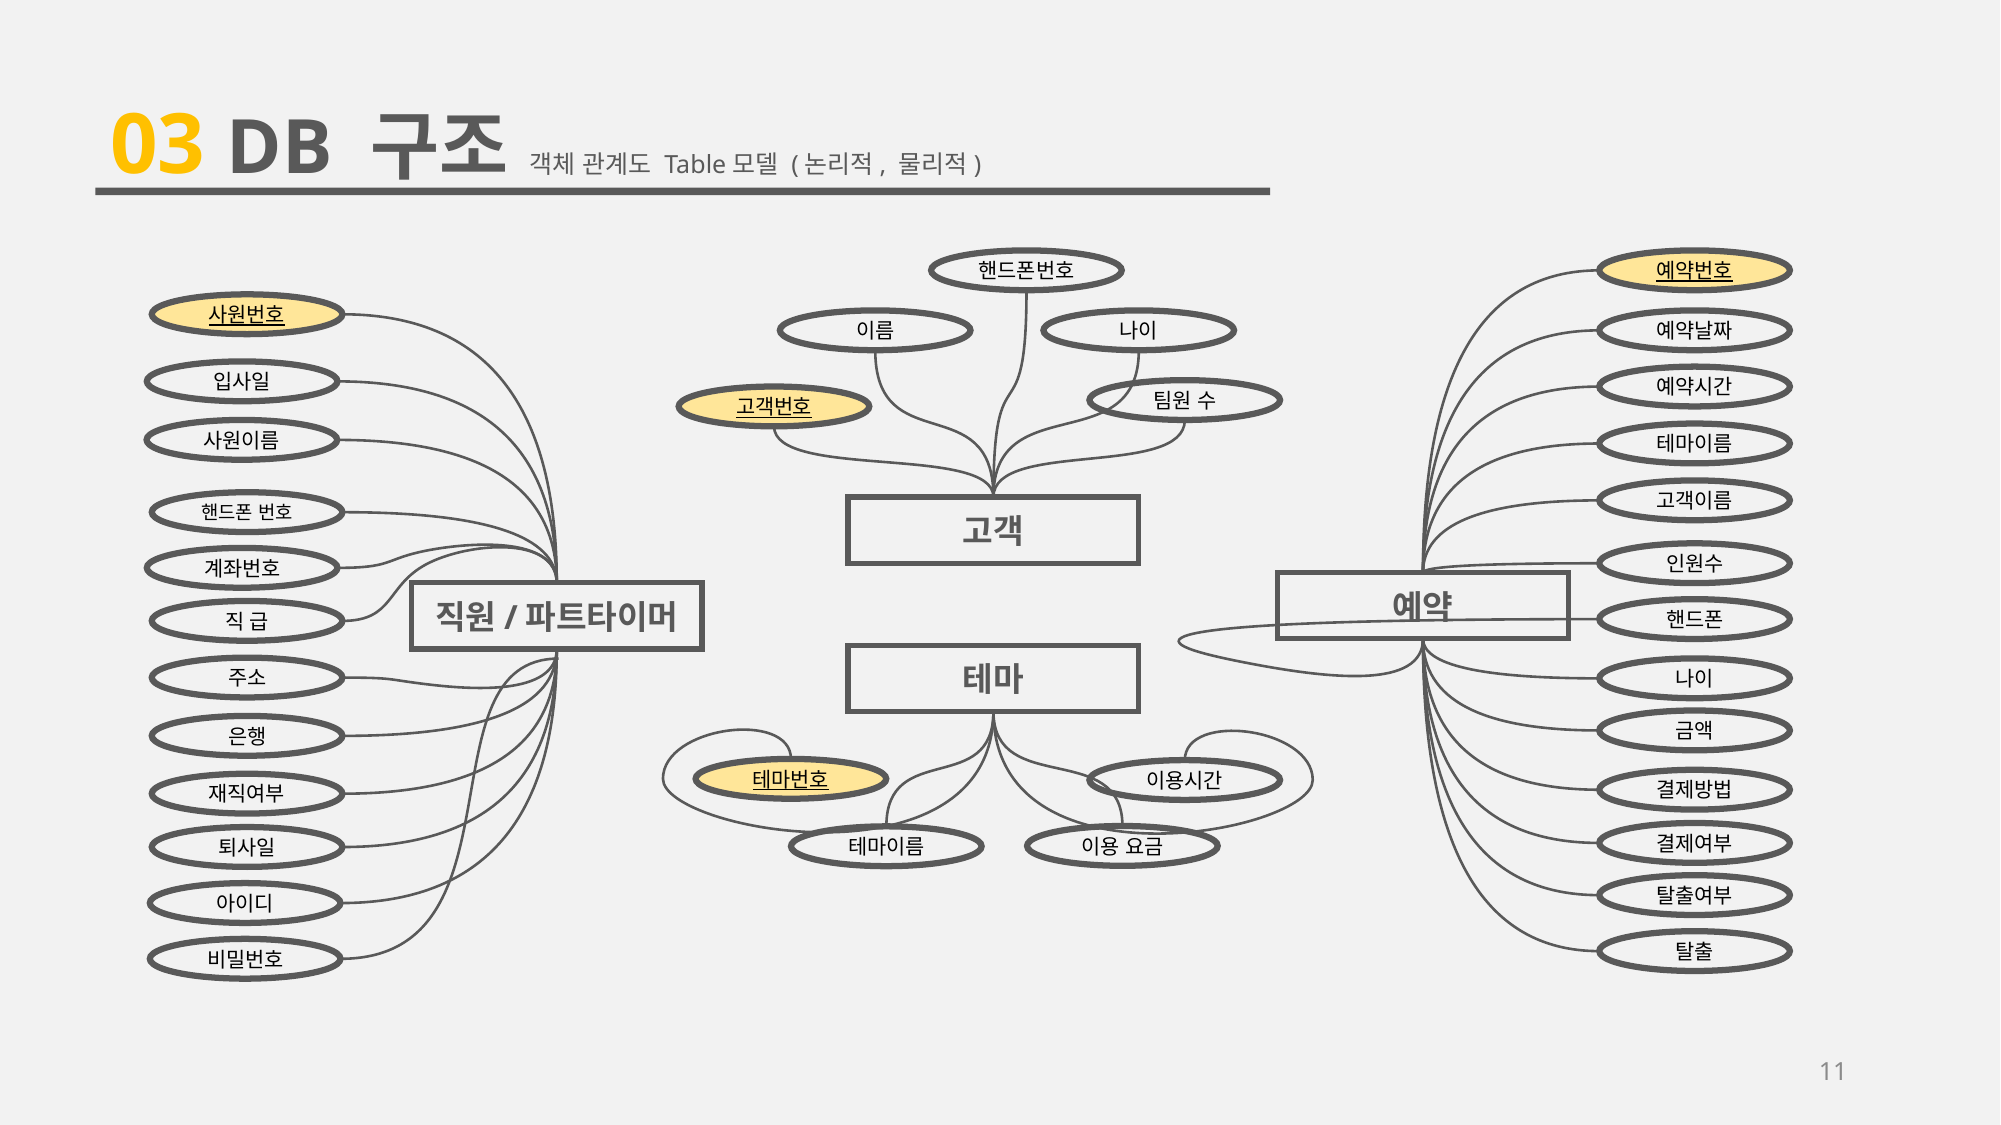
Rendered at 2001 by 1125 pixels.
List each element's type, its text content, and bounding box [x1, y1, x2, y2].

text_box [146, 294, 703, 979]
text_box [1128, 187, 1271, 196]
slide_number 11 [1412, 1042, 1863, 1103]
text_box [703, 645, 1277, 867]
text_box 03 DB 구조 객체 관계도 Table모델 (논리적, 물리적) [95, 83, 1128, 198]
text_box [678, 250, 1277, 564]
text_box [1277, 250, 1790, 971]
